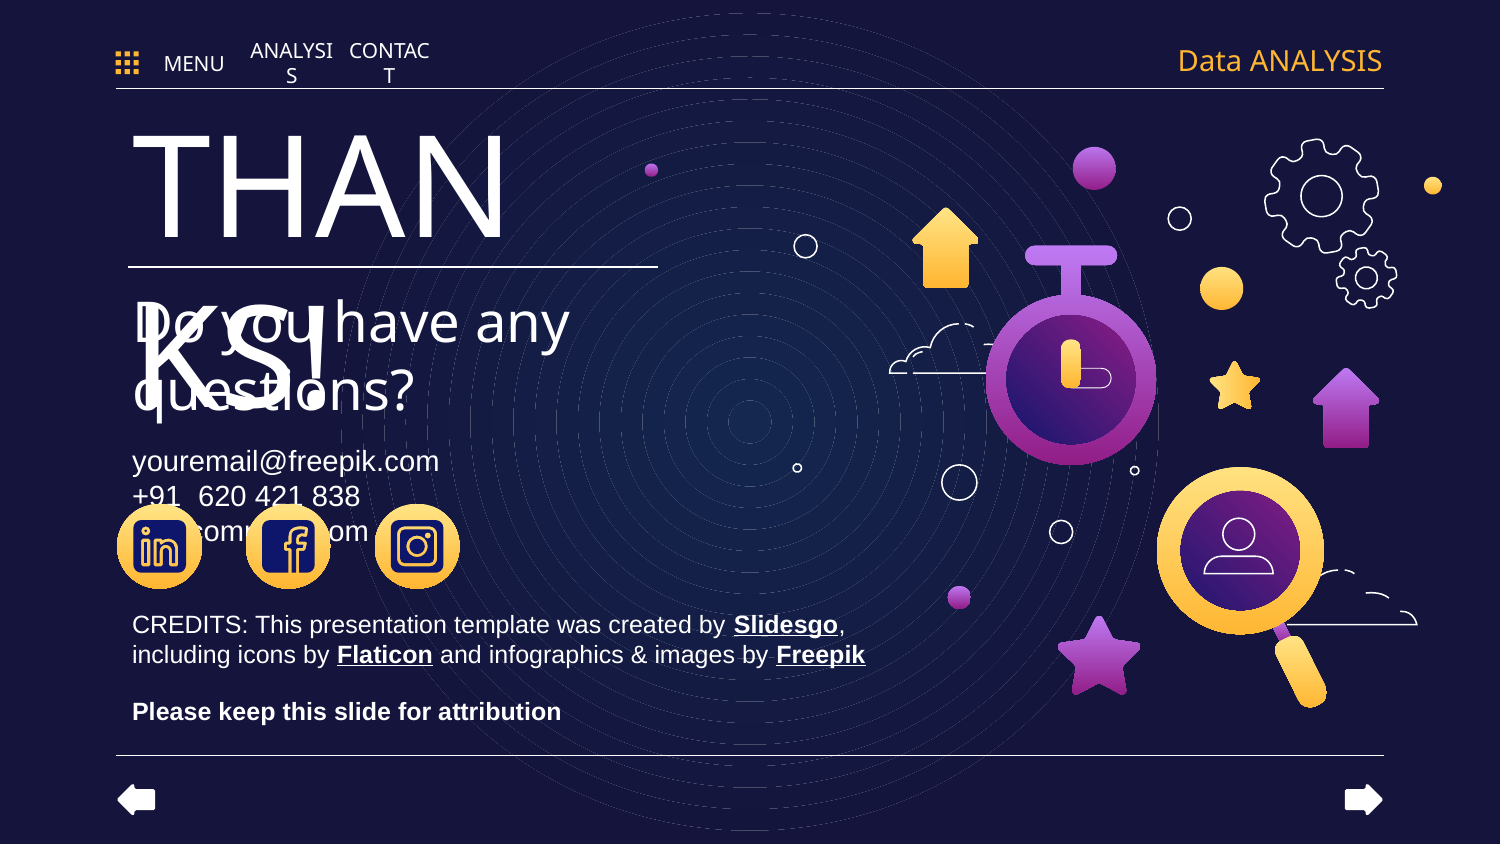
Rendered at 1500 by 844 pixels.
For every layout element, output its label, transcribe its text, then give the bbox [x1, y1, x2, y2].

text_box [374, 503, 460, 580]
text_box Data ANALYSIS [1158, 34, 1383, 85]
text_box [644, 163, 658, 177]
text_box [261, 519, 315, 573]
text_box [1344, 784, 1383, 816]
text_box Please keep this slide for attribution [117, 680, 895, 722]
text_box [133, 580, 186, 589]
text_box [391, 580, 443, 589]
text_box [115, 50, 139, 75]
text_box CONTACT [346, 45, 433, 81]
text_box [245, 503, 331, 576]
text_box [390, 519, 444, 573]
text_box ANALYSIS [248, 45, 335, 81]
text_box [117, 503, 203, 576]
text_box [117, 784, 156, 816]
text_box [109, 45, 145, 81]
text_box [888, 117, 1442, 710]
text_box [133, 519, 187, 573]
subtitle Do you have any questions? youremail@freepik.com +91 620 421 838 yourcompany.com [117, 271, 669, 499]
title THANKS! [117, 80, 582, 239]
text_box [262, 580, 315, 589]
text_box MENU [151, 45, 237, 81]
